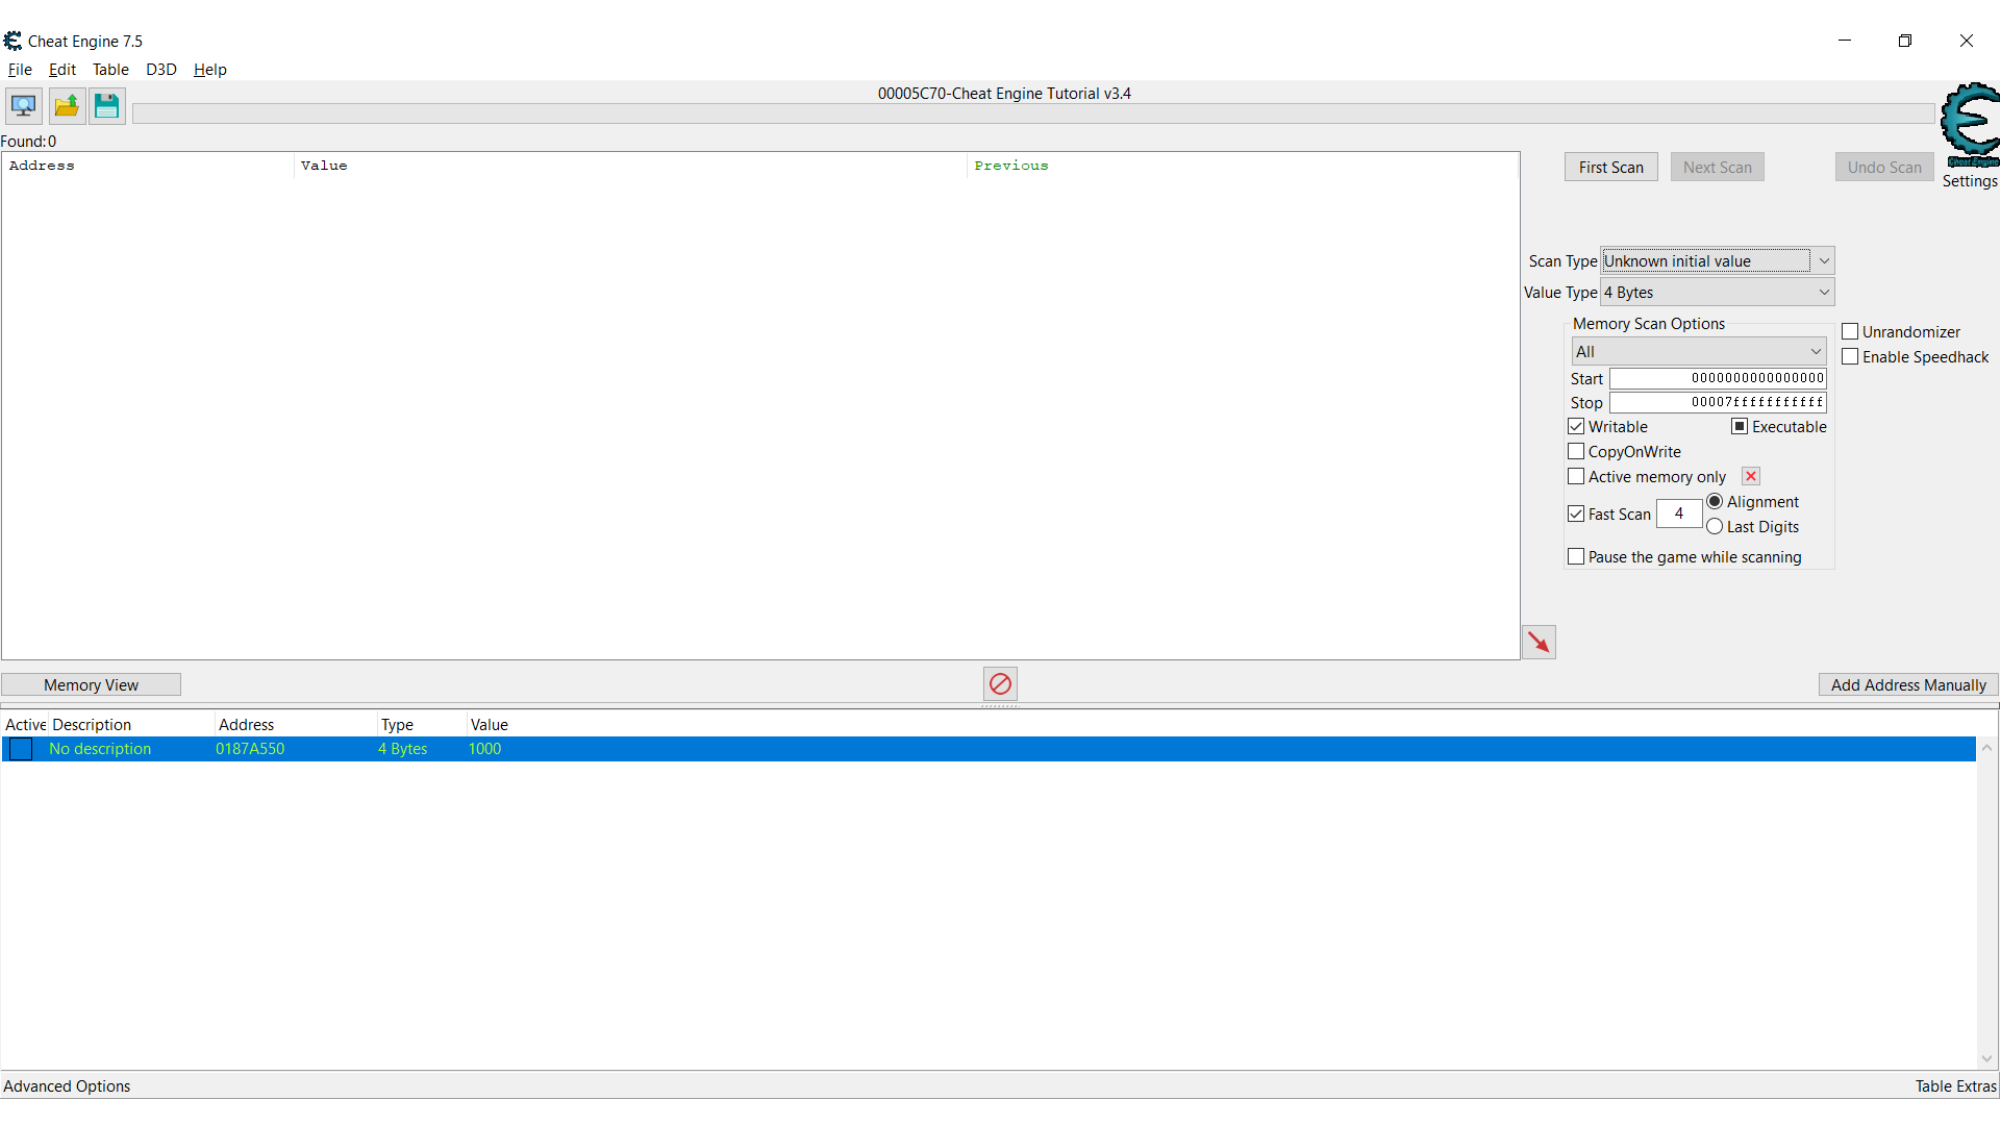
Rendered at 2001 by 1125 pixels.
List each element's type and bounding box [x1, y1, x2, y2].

list [0, 26, 2000, 1099]
